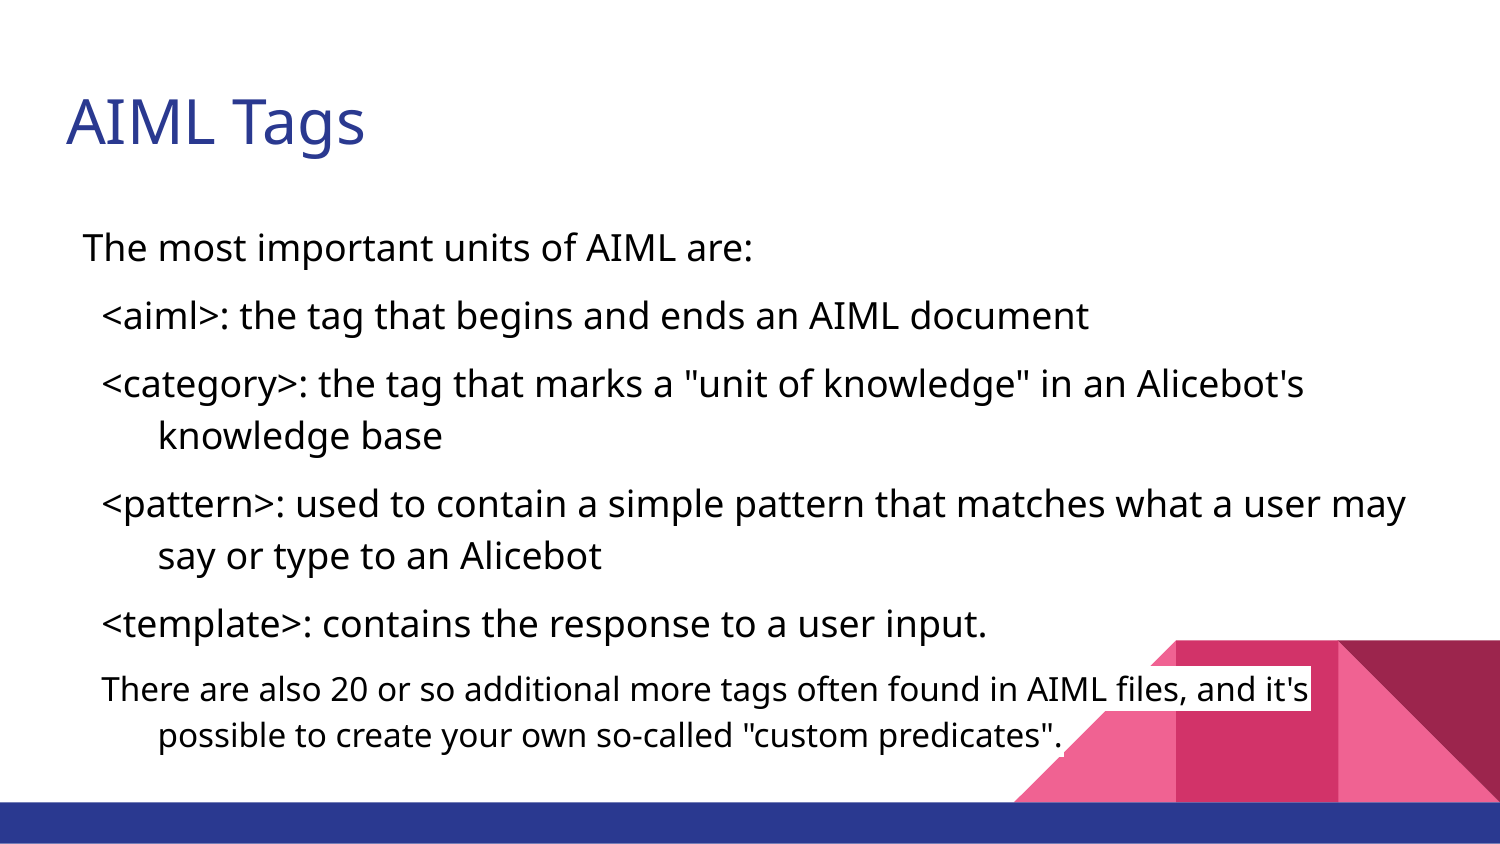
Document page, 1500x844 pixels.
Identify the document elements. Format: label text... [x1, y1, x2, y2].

list The most important units of AIML are: <aiml>: the tag that begins and ends an AIML document <category>: the tag that marks a "unit of knowledge" in an Alicebot's knowledge base <pattern>: used to contain a simple pattern that matches what a user may say or type to an Alicebot <template>: contains the response to a user input. There are also 20 or so additional more tags often found in AIML files, and it's possible to create your own so-called "custom predicates". [51, 201, 1449, 720]
title AIML Tags [51, 67, 1449, 167]
